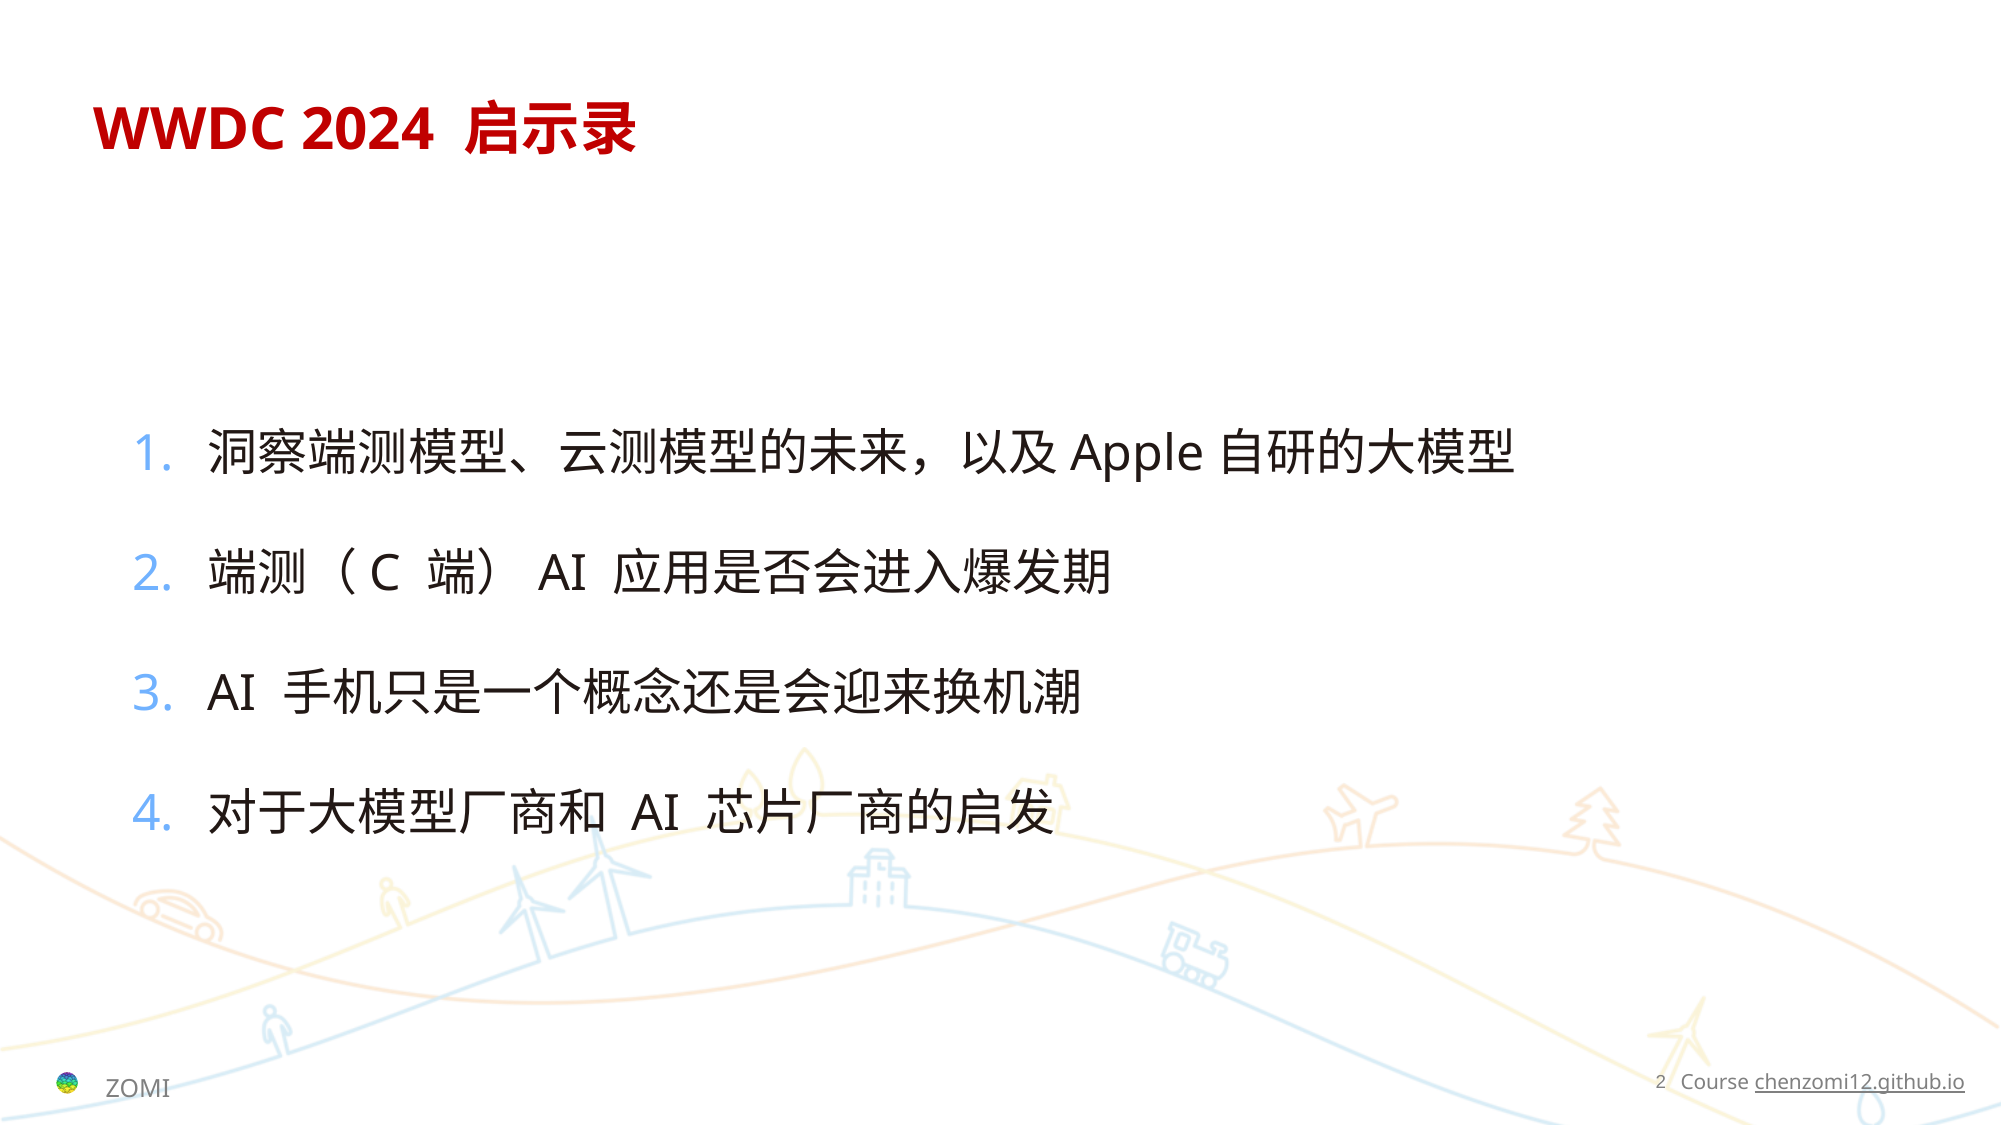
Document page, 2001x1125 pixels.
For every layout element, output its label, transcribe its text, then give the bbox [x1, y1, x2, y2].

picture [57, 1073, 77, 1093]
title WWDC 2024 启示录 [79, 78, 1910, 175]
list 洞察端测模型、云测模型的未来，以及Apple自研的大模型 端测（C 端）AI 应用是否会进入爆发期 AI 手机只是一个概念还是会迎来换机潮 对于大模型厂商和 AI 芯片厂商的启发 [79, 210, 1910, 1033]
